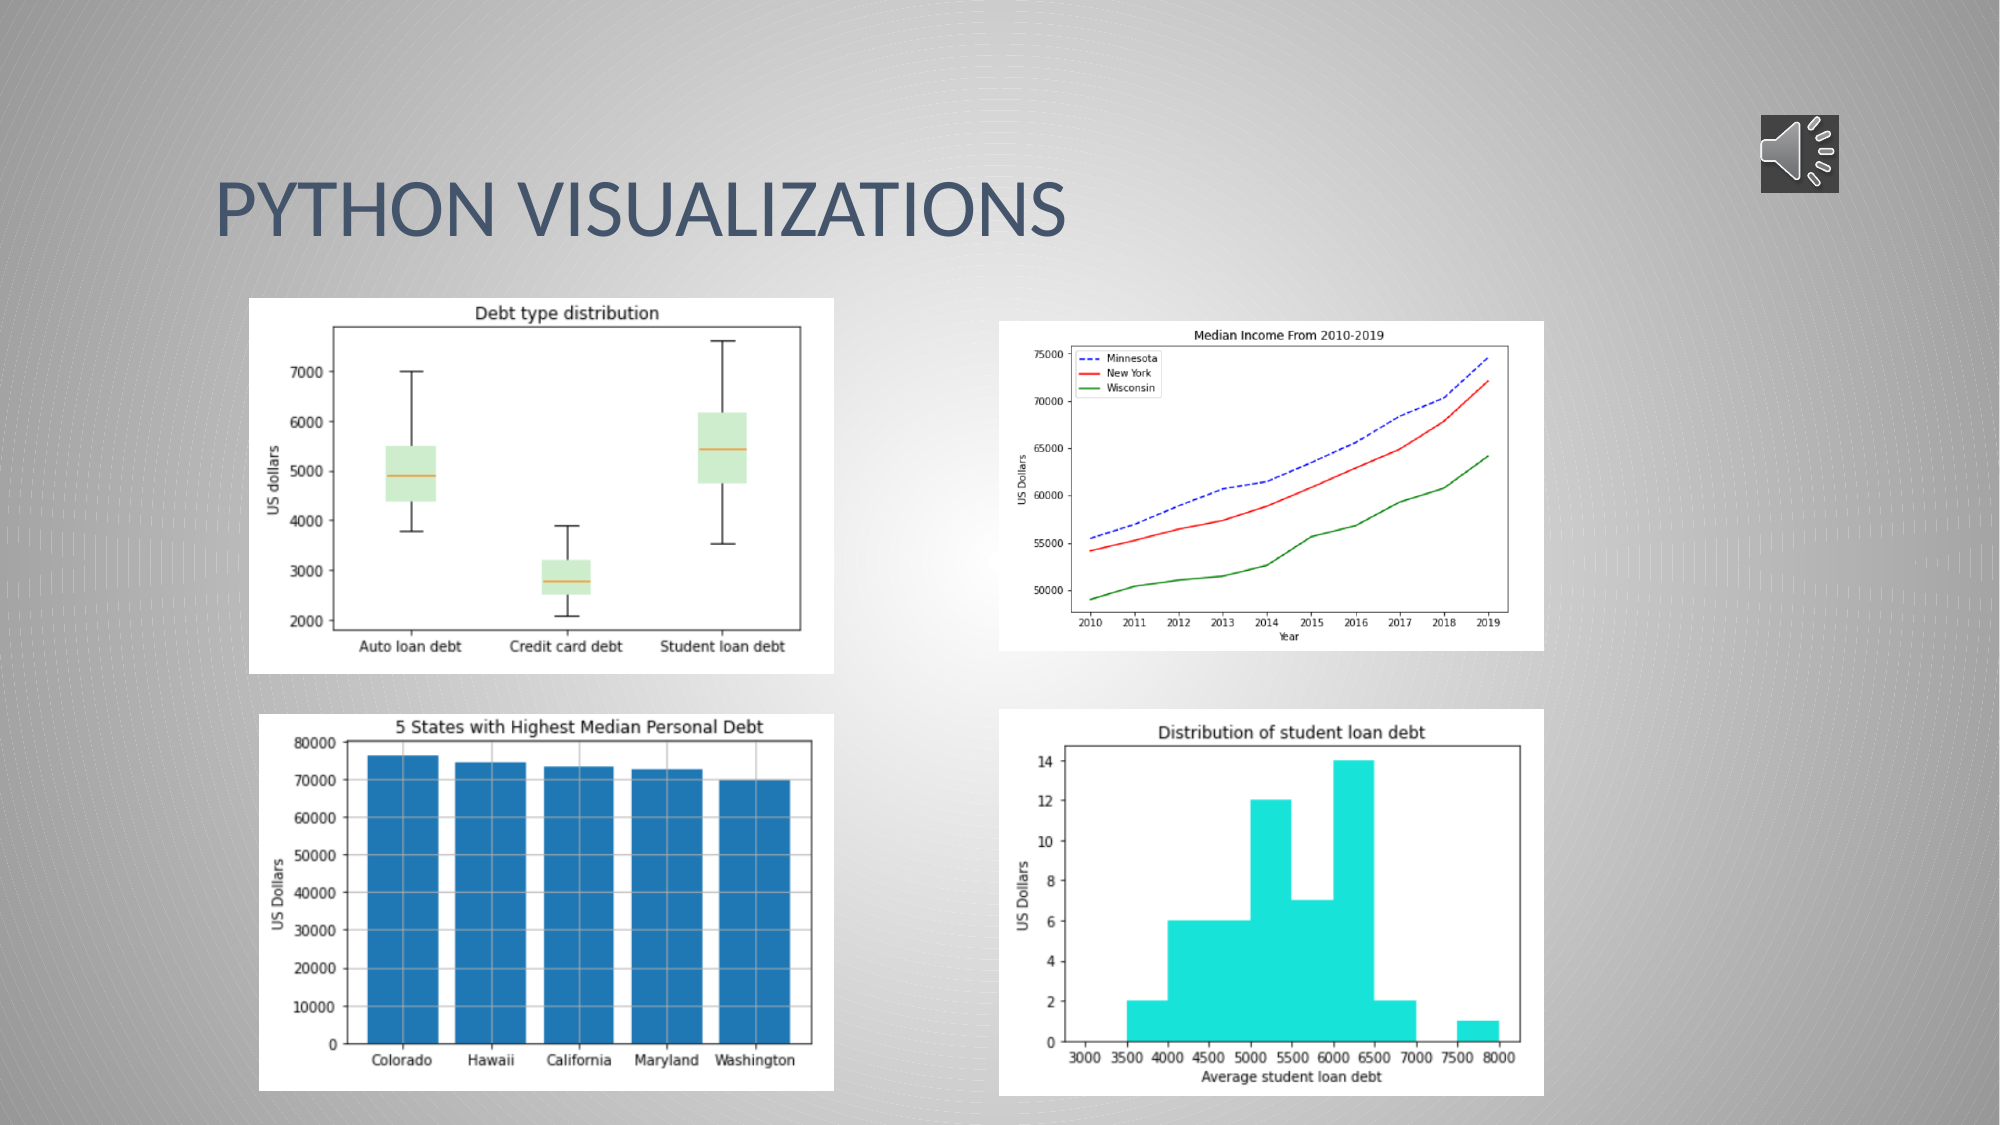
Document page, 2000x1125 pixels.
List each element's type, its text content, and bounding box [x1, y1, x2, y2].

picture [1759, 113, 1840, 194]
picture [249, 297, 834, 675]
picture [999, 321, 1544, 651]
title Python Visualizations [199, 45, 1800, 263]
picture [999, 709, 1544, 1096]
picture [258, 714, 834, 1091]
